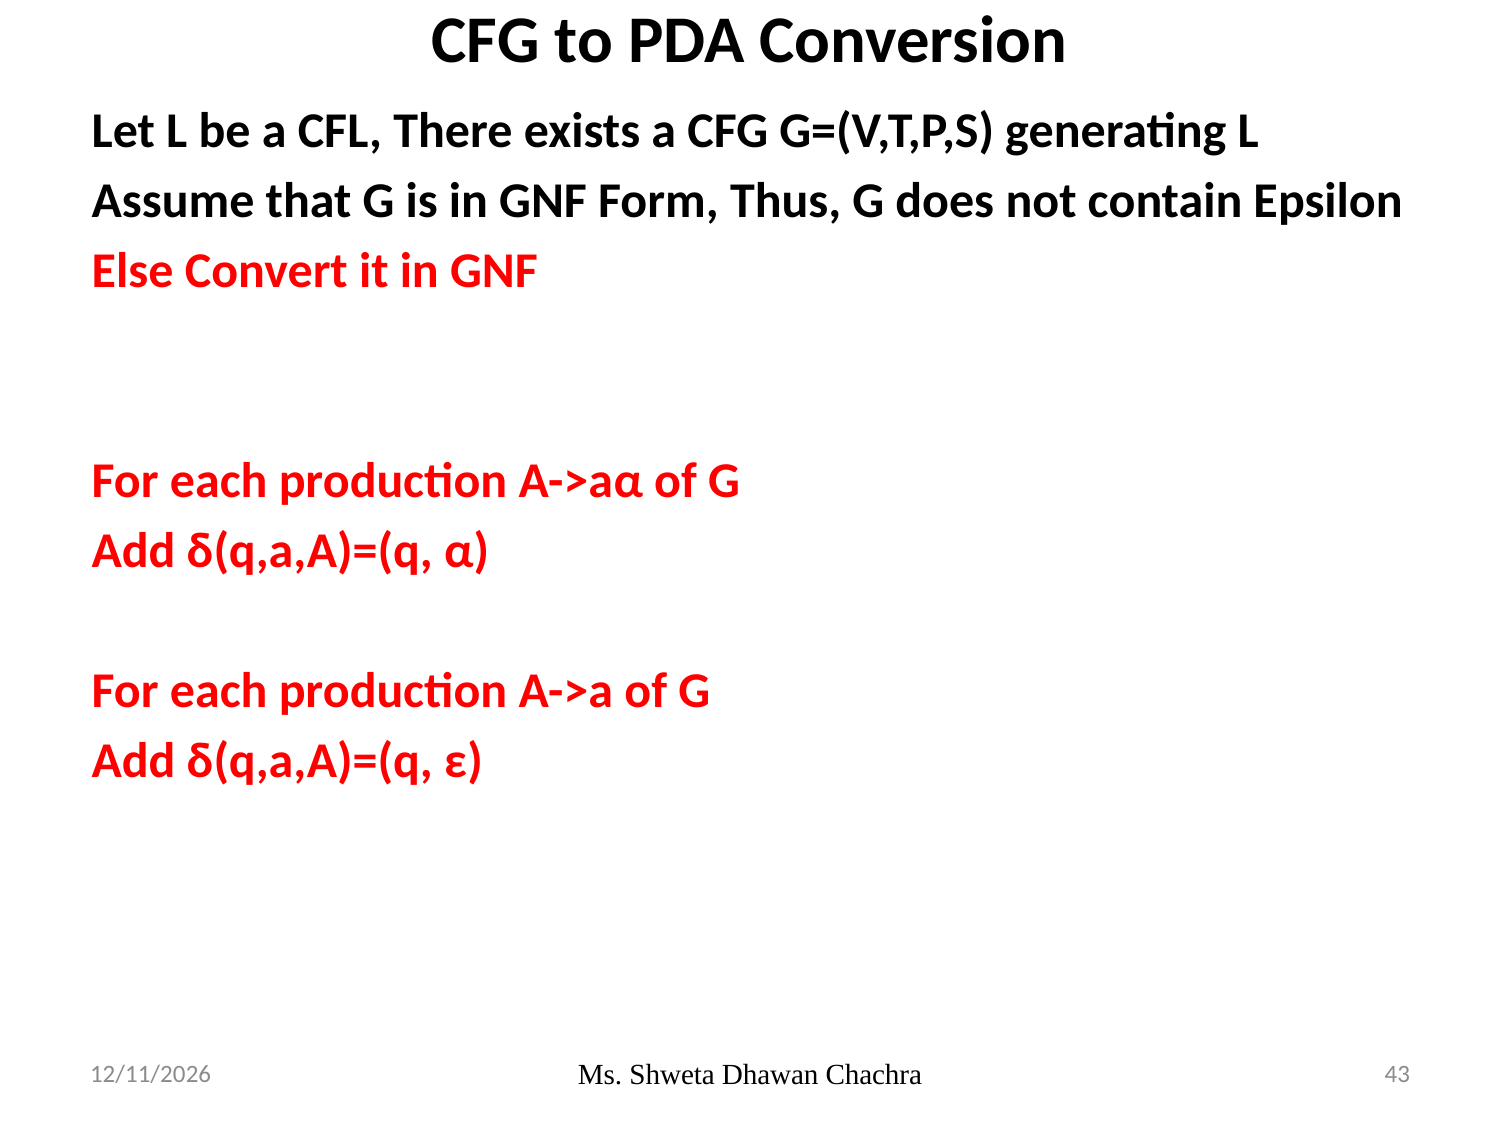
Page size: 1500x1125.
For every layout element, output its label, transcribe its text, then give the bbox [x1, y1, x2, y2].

slide_number 43 [1074, 1042, 1425, 1103]
footer Ms. Shweta Dhawan Chachra [512, 1042, 988, 1103]
title CFG to PDA Conversion [75, 0, 1425, 76]
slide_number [75, 1042, 425, 1103]
list Let L be a CFL, There exists a CFG G=(V,T,P,S) generating L Assume that G is in GNF Form, Thus, G does not contain Epsilon Else Convert it in GNF For each production A->aα of G Add δ(q,a,A)=(q, α) For each production A->a of G Add δ(q,a,A)=(q, ε) [76, 90, 1427, 1071]
